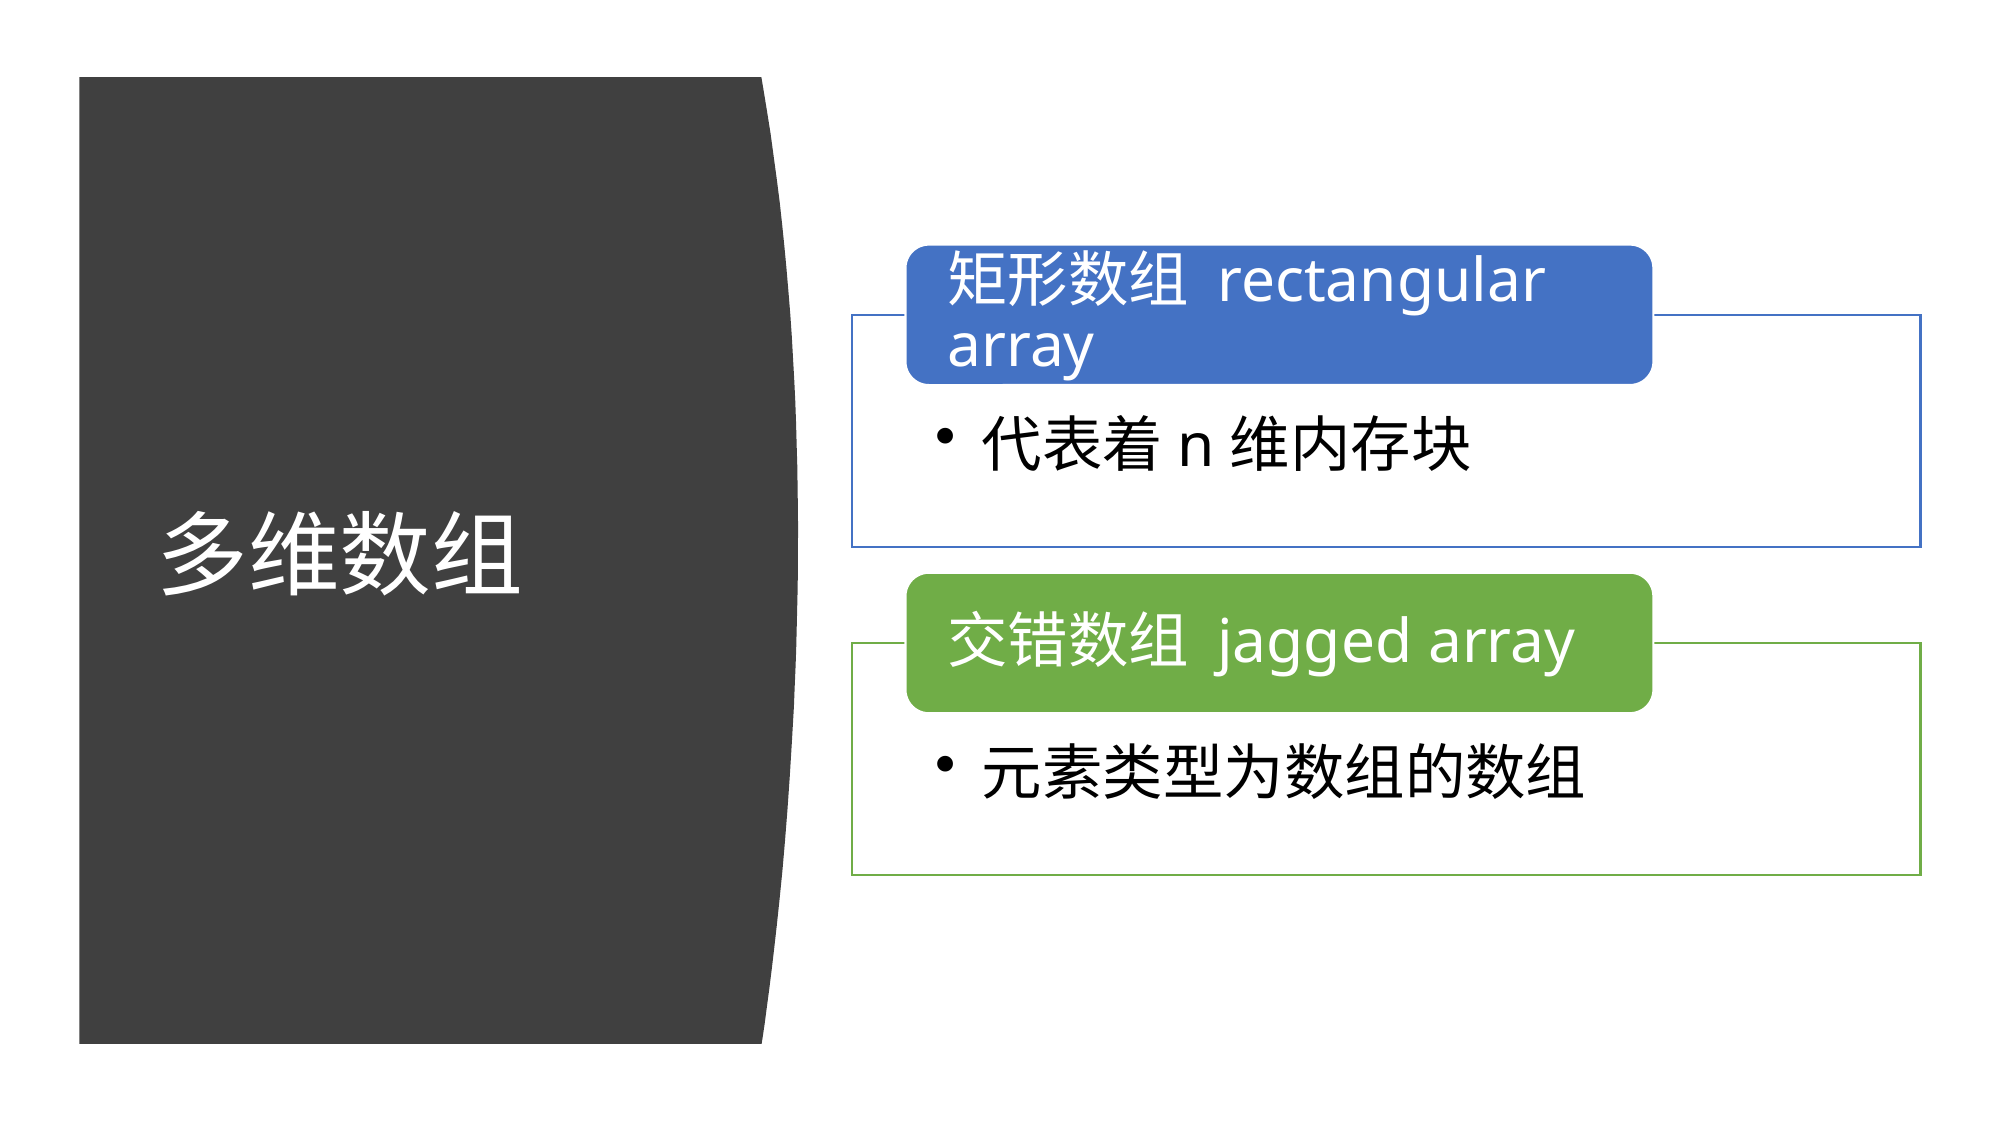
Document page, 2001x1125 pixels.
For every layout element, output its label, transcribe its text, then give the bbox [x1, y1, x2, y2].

title 多维数组 [141, 166, 702, 953]
text_box [78, 76, 800, 1045]
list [852, 77, 1921, 1043]
